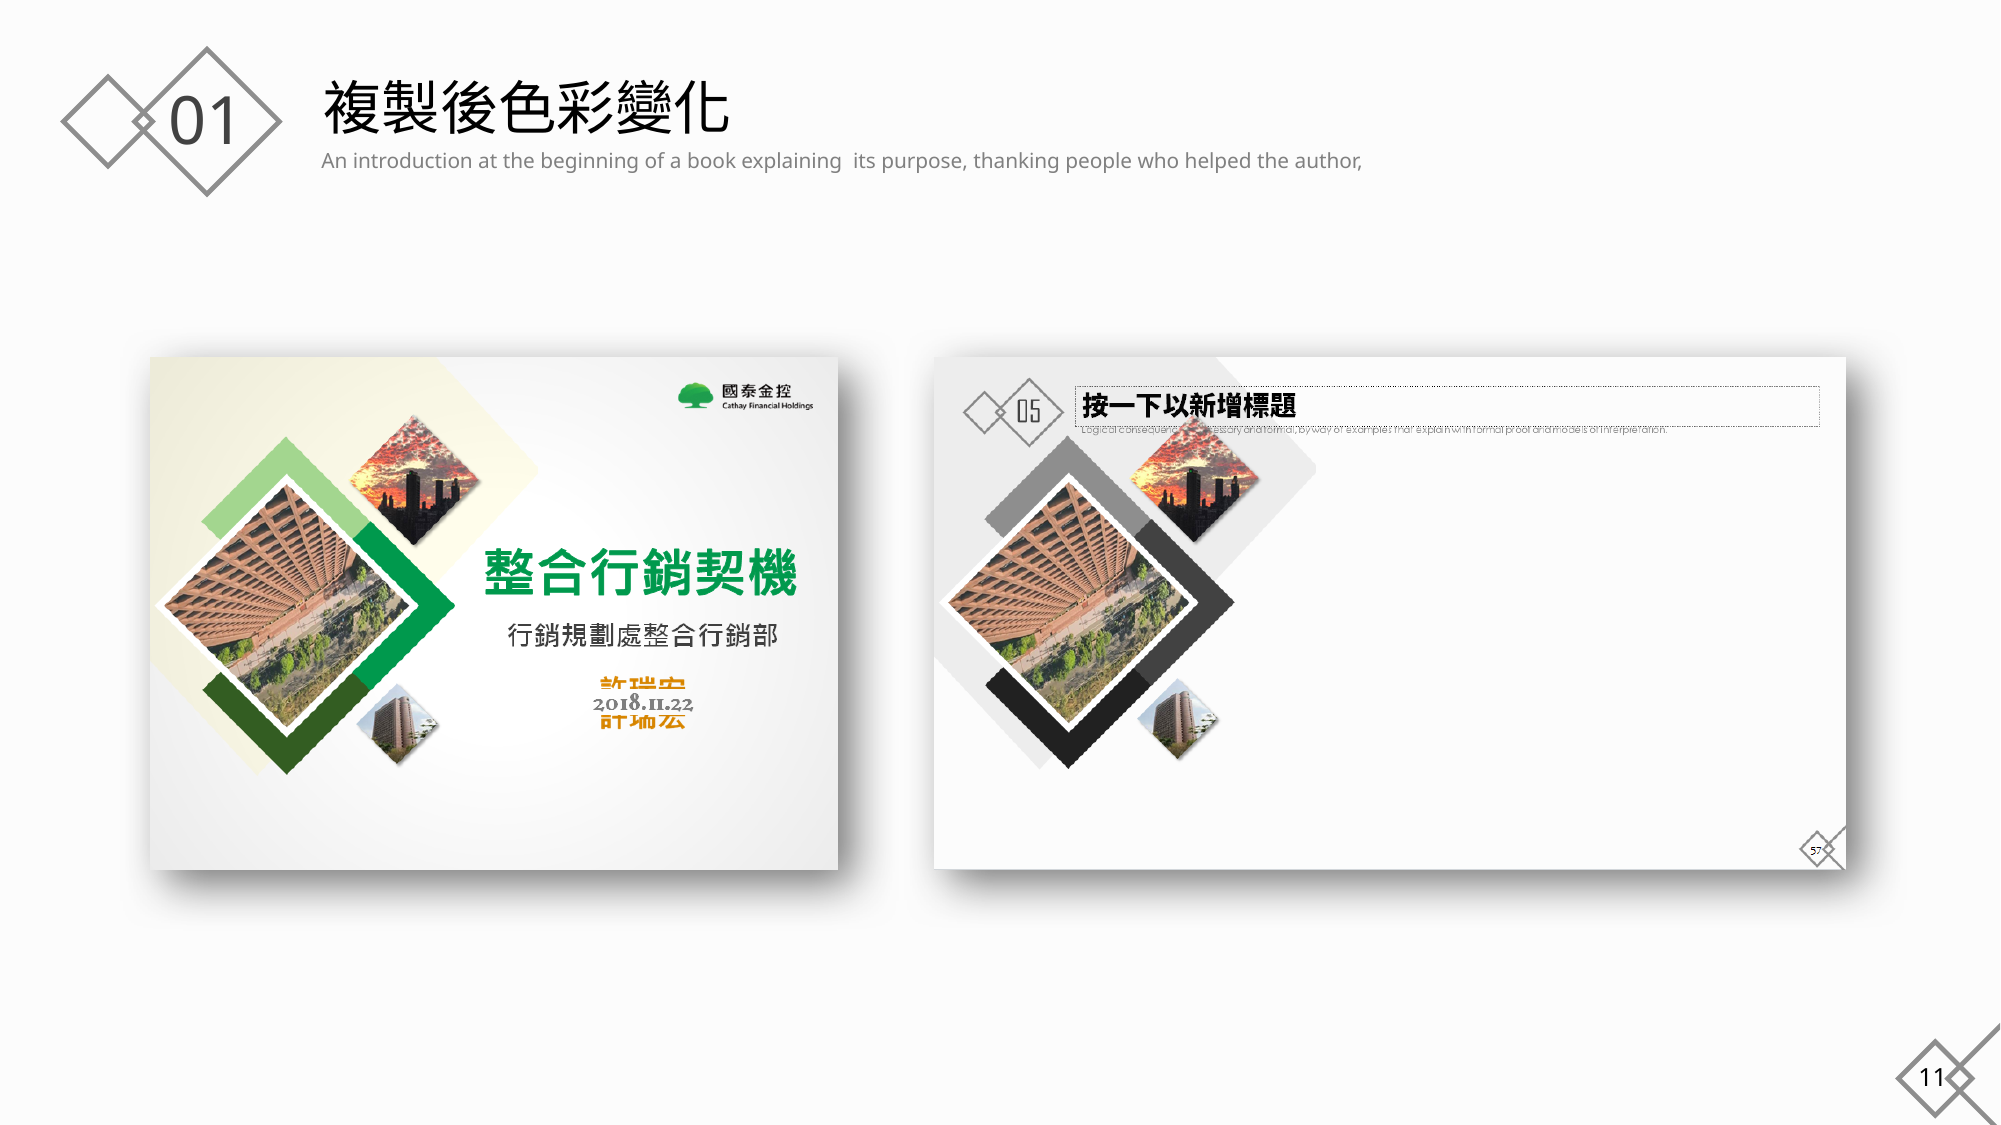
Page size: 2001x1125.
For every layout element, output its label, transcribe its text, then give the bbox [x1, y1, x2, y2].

picture [934, 357, 1846, 870]
title 複製後色彩變化 [309, 64, 1939, 150]
picture [149, 357, 838, 870]
slide_number 11 [1900, 1048, 1966, 1109]
